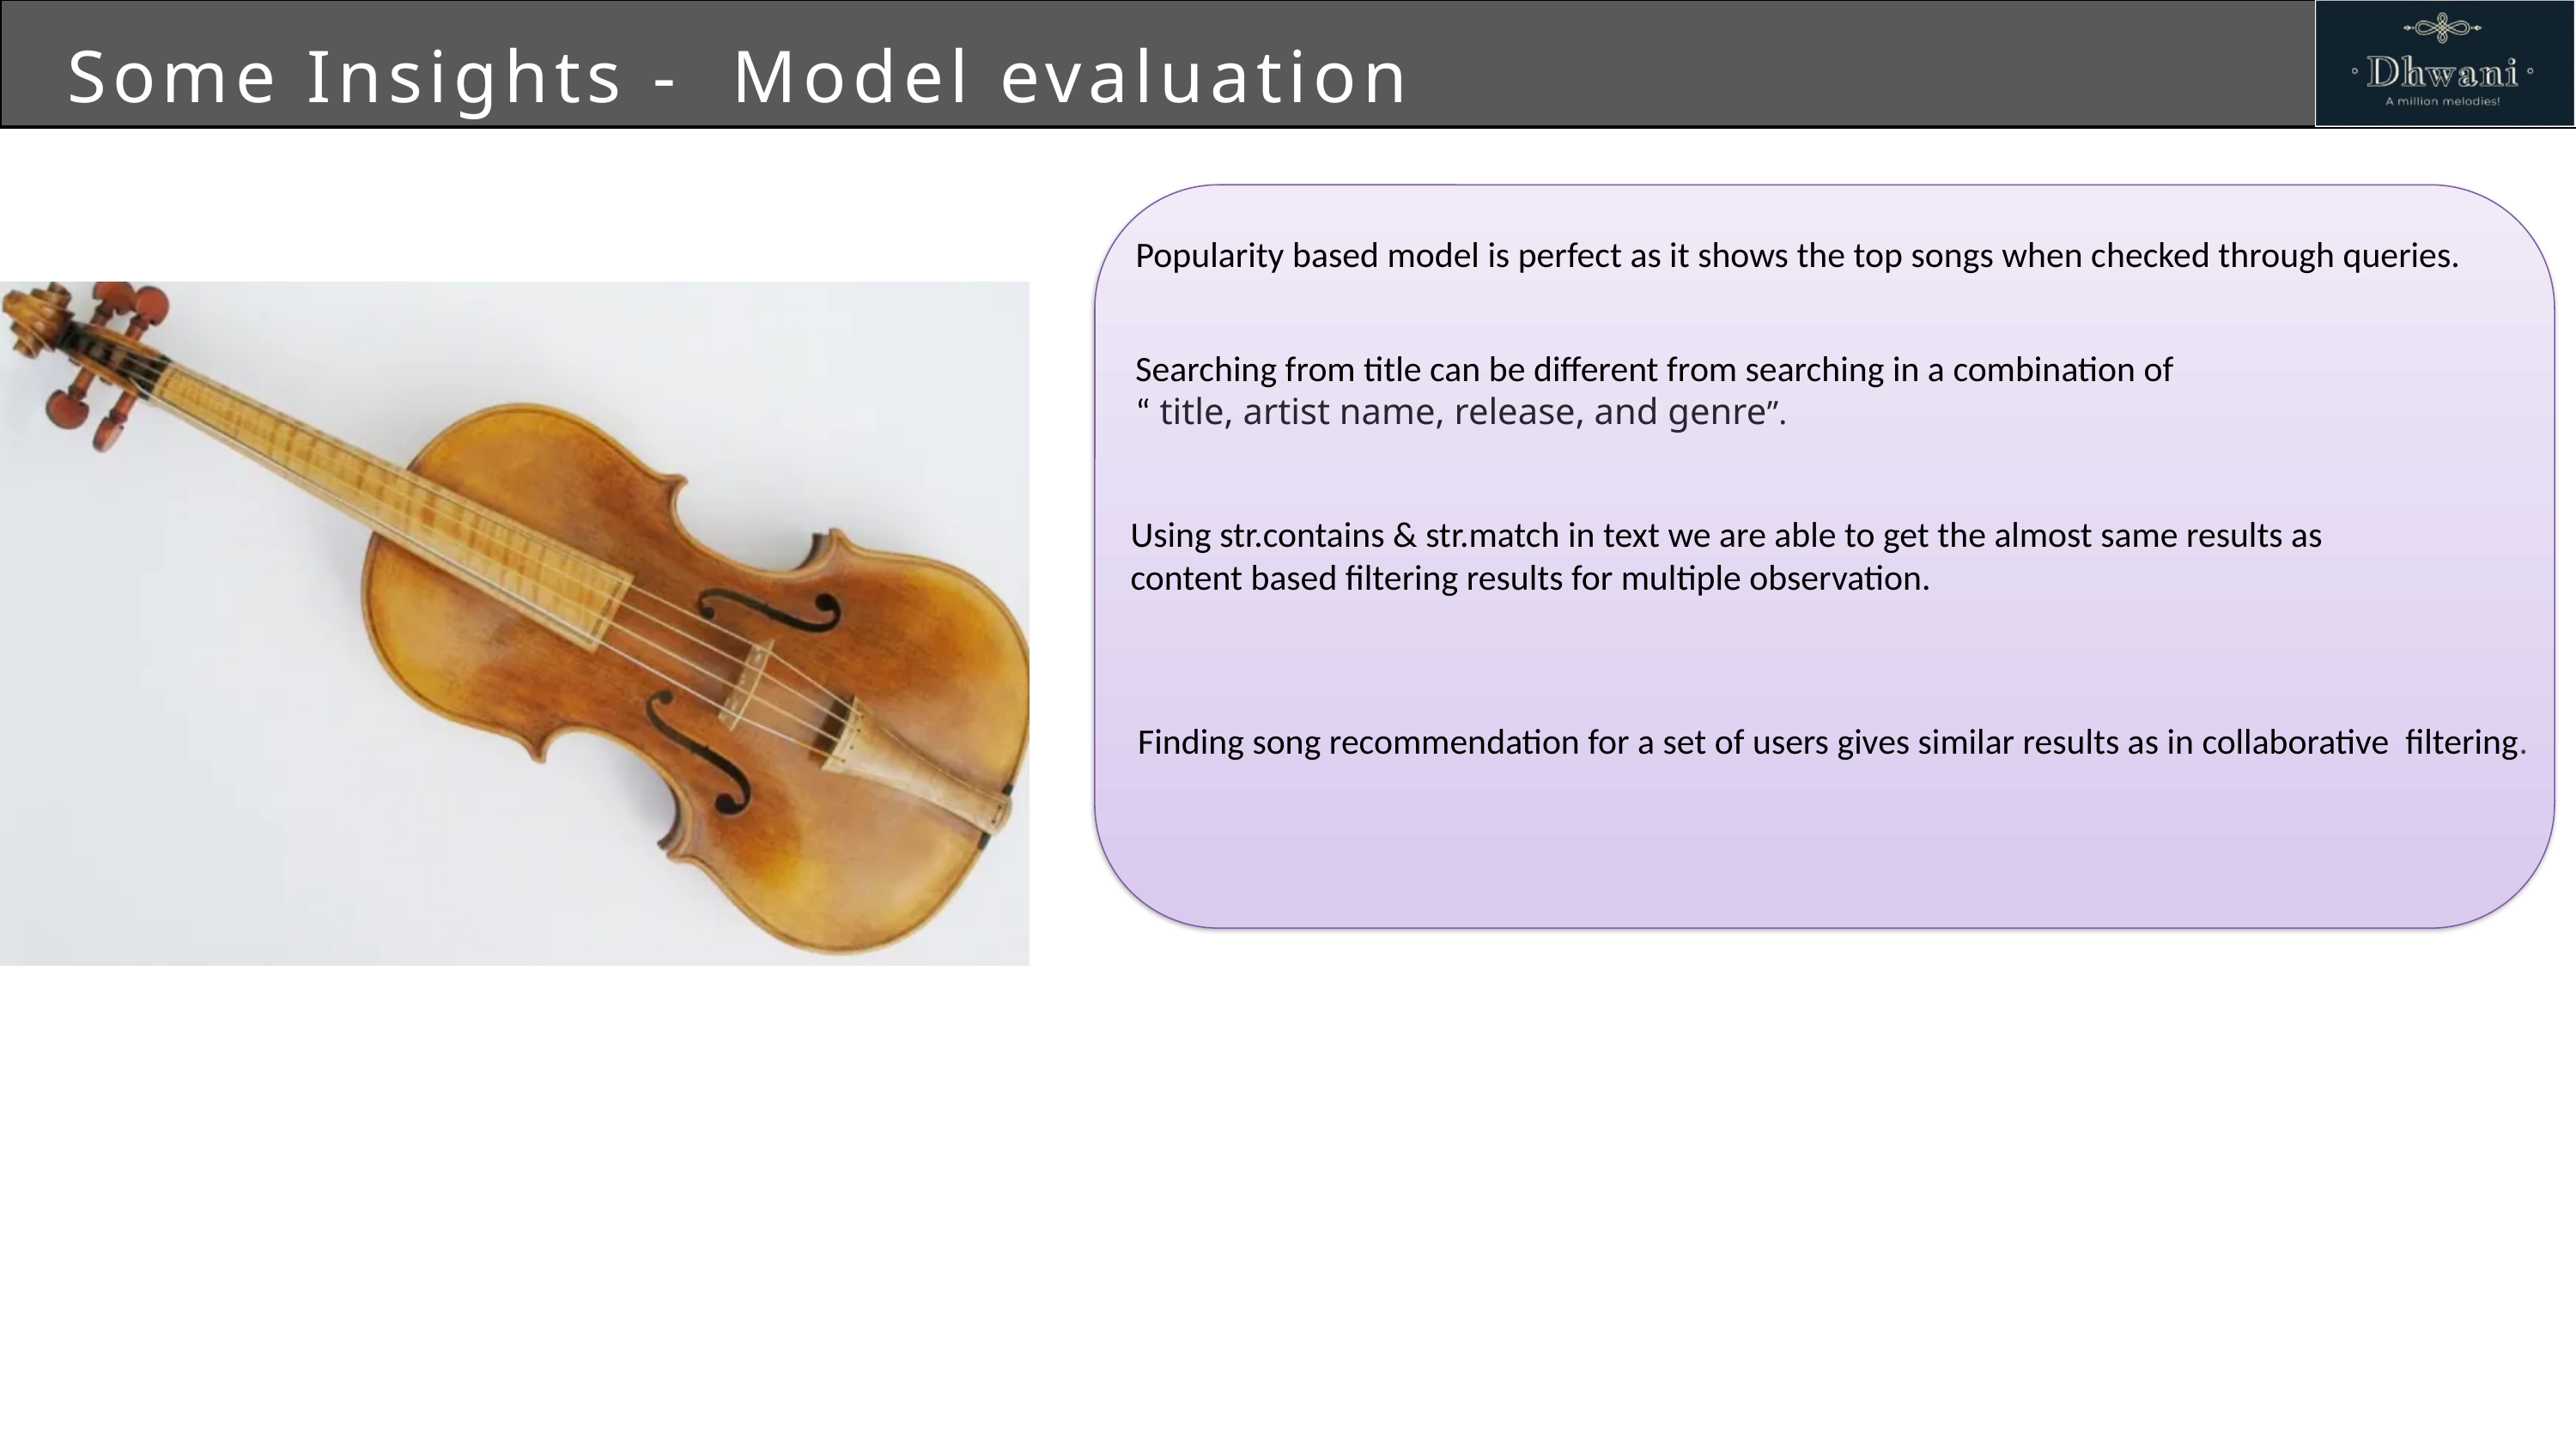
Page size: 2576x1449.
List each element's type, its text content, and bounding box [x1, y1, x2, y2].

text_box Using str.contains & str.match in text we are able to get the almost same results as content based filtering results for multiple observation. [1117, 504, 2409, 603]
picture [0, 281, 1030, 967]
text_box Popularity based model is perfect as it shows the top songs when checked through queries. [1122, 225, 2576, 282]
text_box Searching from title can be different from searching in a combination of “ title, artist name, release, and genre”. [1122, 339, 2576, 439]
text_box [1094, 229, 2555, 706]
text_box [0, 0, 2313, 129]
picture [2315, 0, 2576, 128]
text_box Finding song recommendation for a set of users gives similar results as in collaborative filtering. [1051, 706, 2576, 1257]
text_box Some Insights - Model evaluation [54, 0, 2222, 124]
text_box [1126, 184, 2523, 225]
